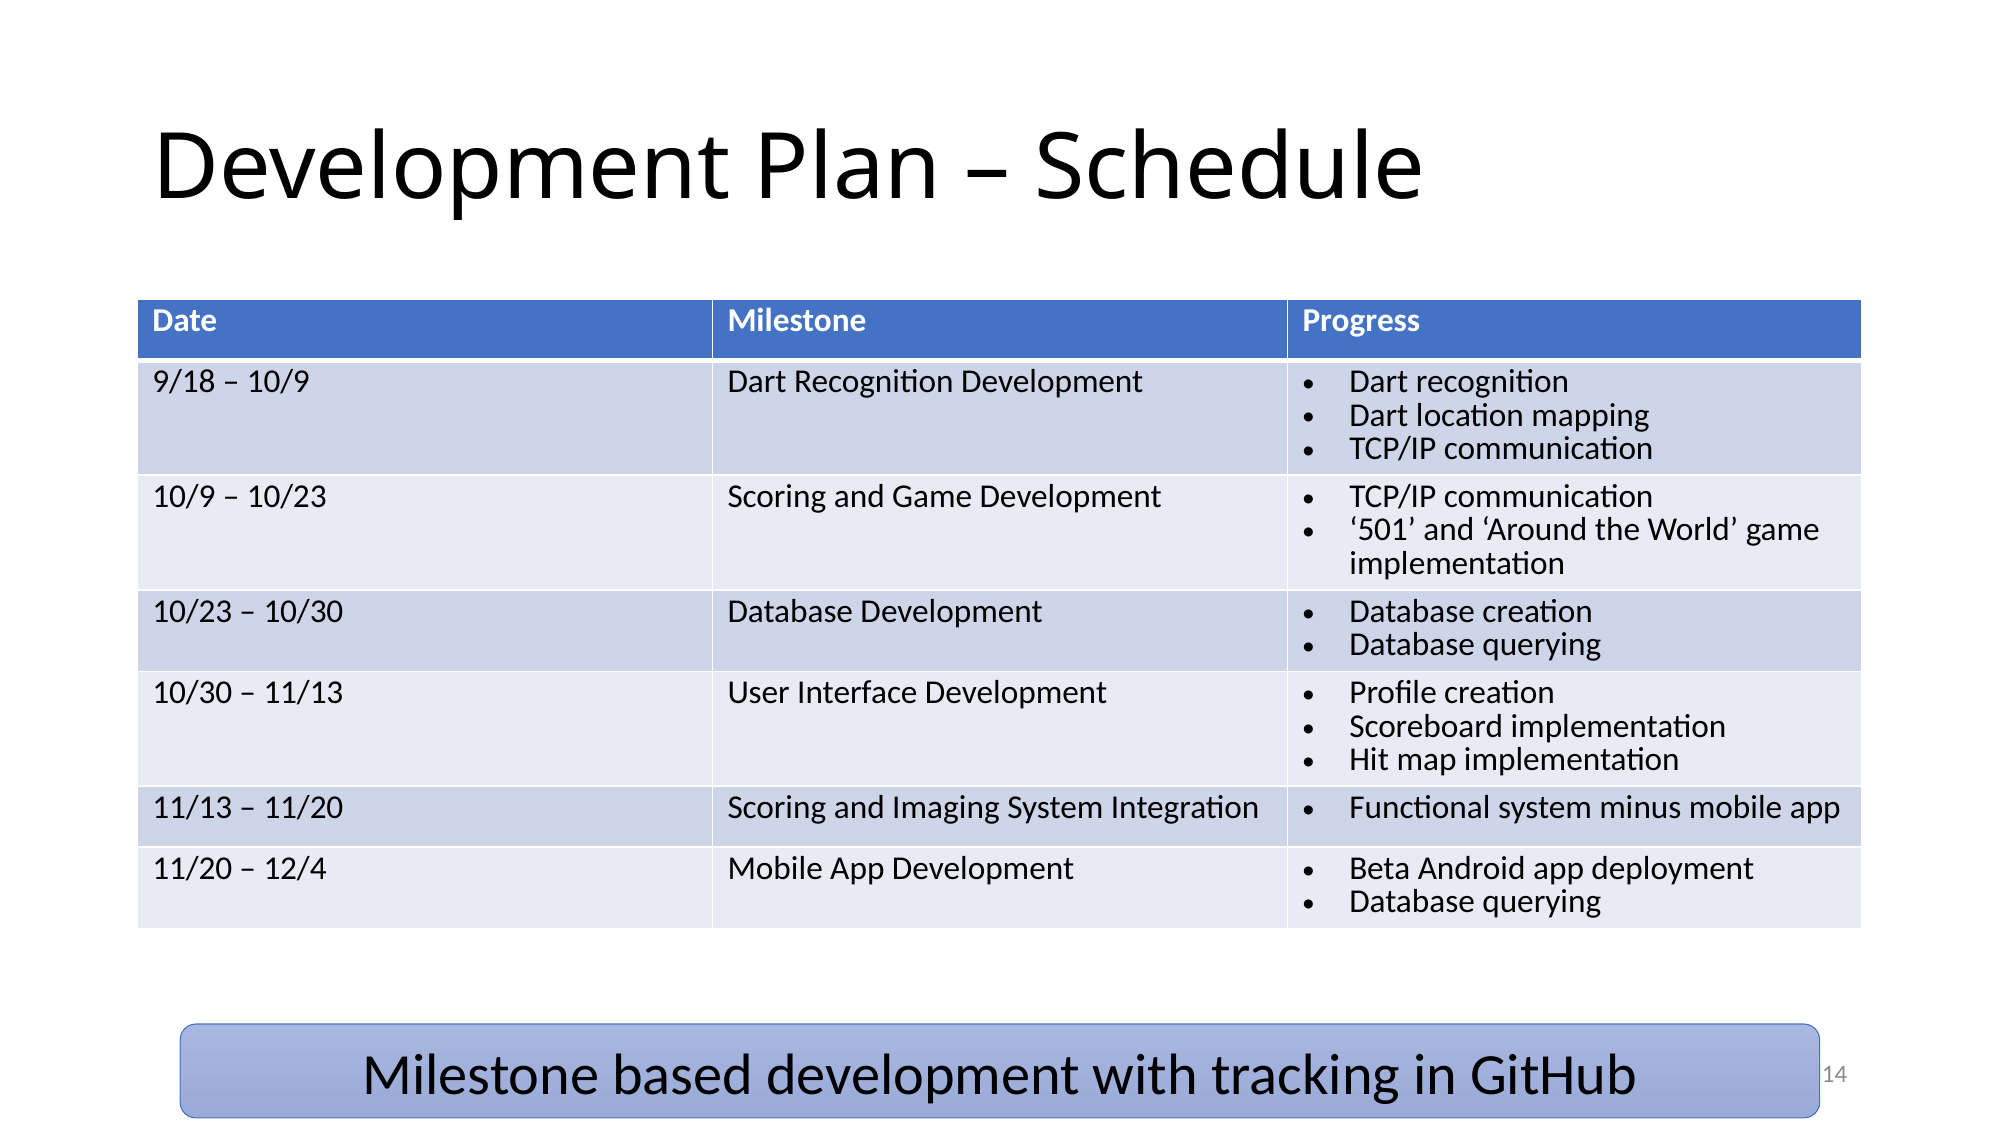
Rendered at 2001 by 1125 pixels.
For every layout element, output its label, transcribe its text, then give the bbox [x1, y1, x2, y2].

table_cell 9/18 – 10/9 [138, 363, 712, 474]
table_cell Dart Recognition Development [713, 363, 1287, 474]
title Development Plan – Schedule [137, 59, 1863, 278]
text_box Milestone based development with tracking in GitHub [179, 1023, 1821, 1119]
table_cell 11/20 – 12/4 [138, 848, 712, 928]
table_cell Profile creation Scoreboard implementation Hit map implementation [1288, 672, 1861, 785]
table_cell 10/30 – 11/13 [138, 672, 712, 785]
table_cell Mobile App Development [713, 848, 1287, 928]
table_cell Functional system minus mobile app [1288, 787, 1861, 846]
table_cell Scoring and Game Development [713, 476, 1287, 589]
table_cell 10/9 – 10/23 [138, 476, 712, 589]
table_cell Database creation Database querying [1288, 591, 1861, 671]
table_cell 10/23 – 10/30 [138, 591, 712, 671]
table_header Date [138, 300, 712, 358]
table_cell Database Development [713, 591, 1287, 671]
table_cell Dart recognition Dart location mapping TCP/IP communication [1288, 363, 1861, 474]
table_cell Scoring and Imaging System Integration [713, 787, 1287, 846]
table_header Progress [1288, 300, 1861, 358]
table_cell User Interface Development [713, 672, 1287, 785]
table_header Milestone [713, 300, 1287, 358]
table_cell TCP/IP communication ‘501’ and ‘Around the World’ game implementation [1288, 476, 1861, 589]
slide_number 14 [1821, 1042, 1863, 1103]
table_cell Beta Android app deployment Database querying [1288, 848, 1861, 928]
table_cell 11/13 – 11/20 [138, 787, 712, 846]
